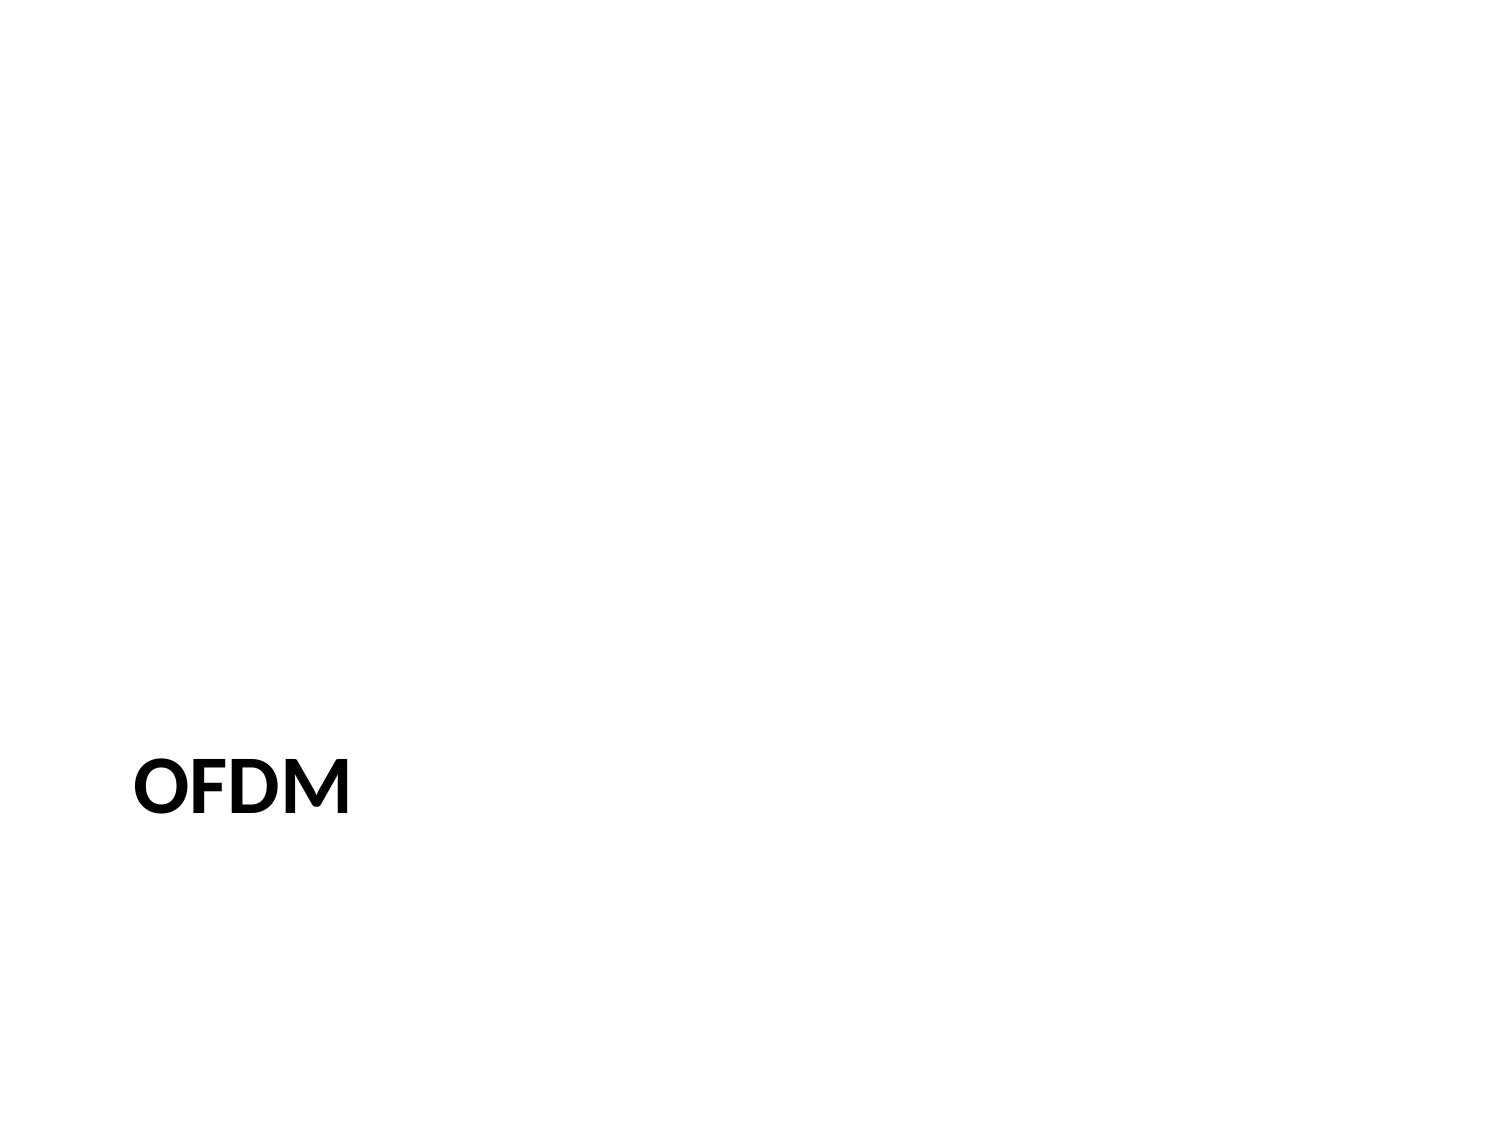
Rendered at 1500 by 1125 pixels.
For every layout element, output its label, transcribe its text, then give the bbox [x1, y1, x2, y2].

title OFDM [118, 722, 1394, 947]
